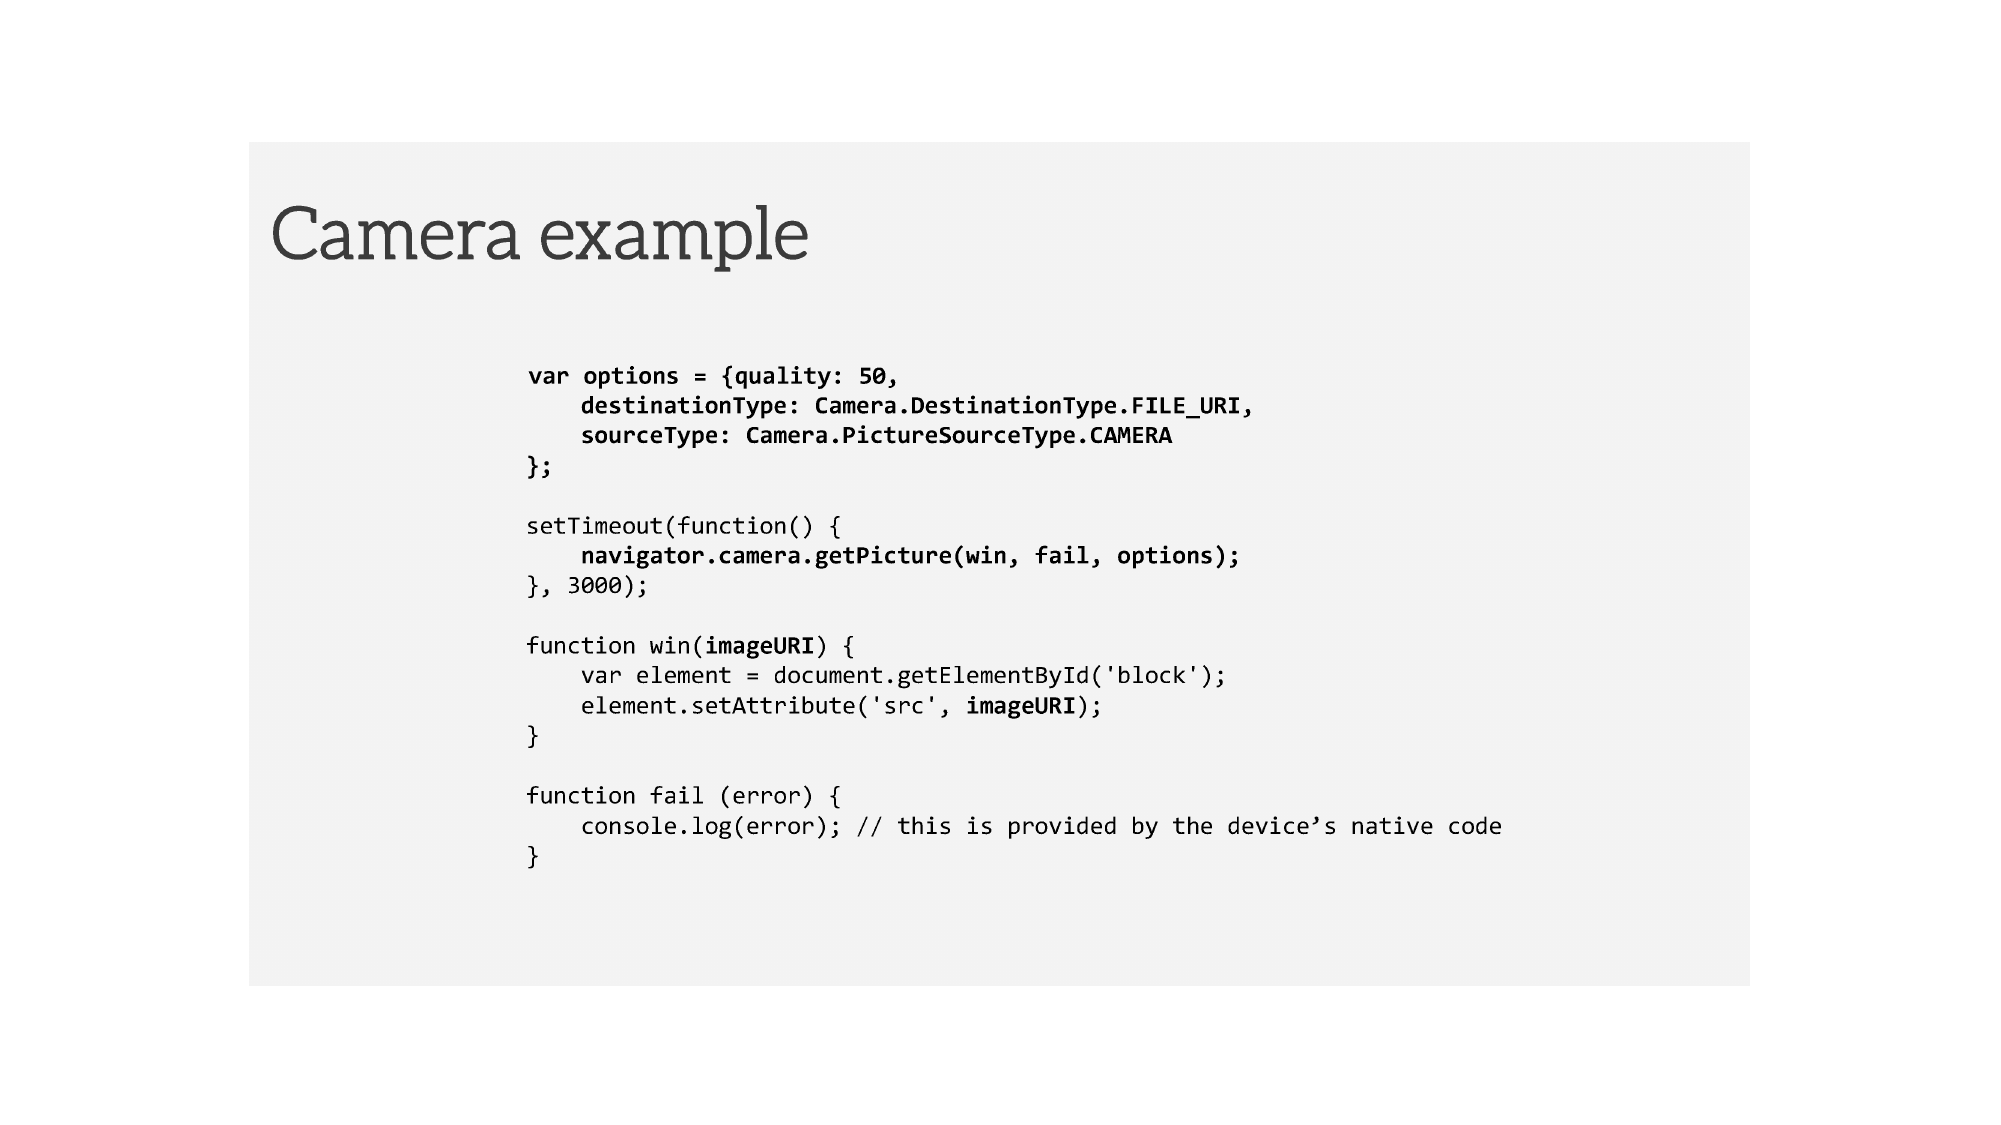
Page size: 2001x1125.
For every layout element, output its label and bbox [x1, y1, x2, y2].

picture [249, 142, 1750, 986]
